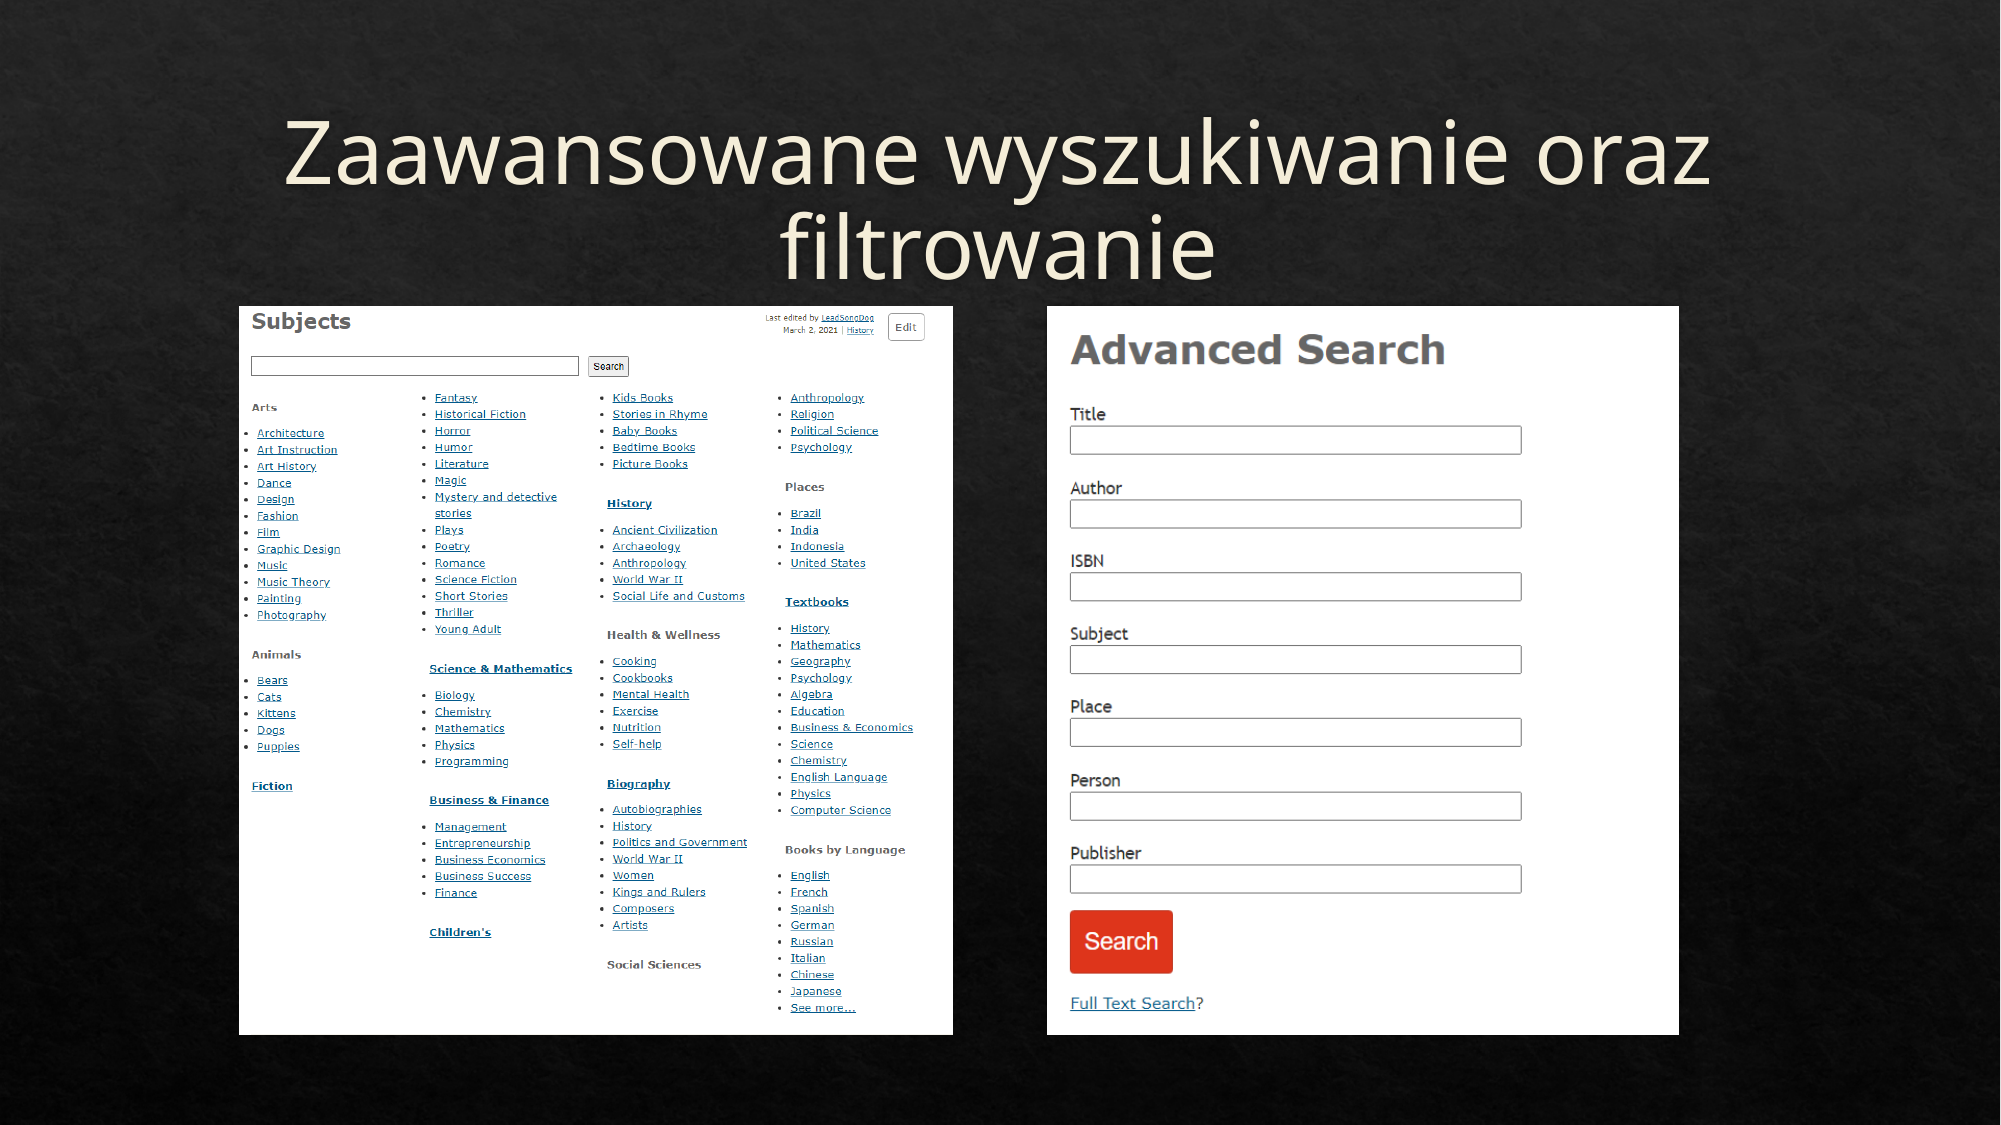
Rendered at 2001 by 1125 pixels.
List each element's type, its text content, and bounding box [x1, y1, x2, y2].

title Zaawansowane wyszukiwanie oraz filtrowanie [149, 99, 1849, 307]
picture [239, 305, 953, 1036]
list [1046, 305, 1679, 1036]
